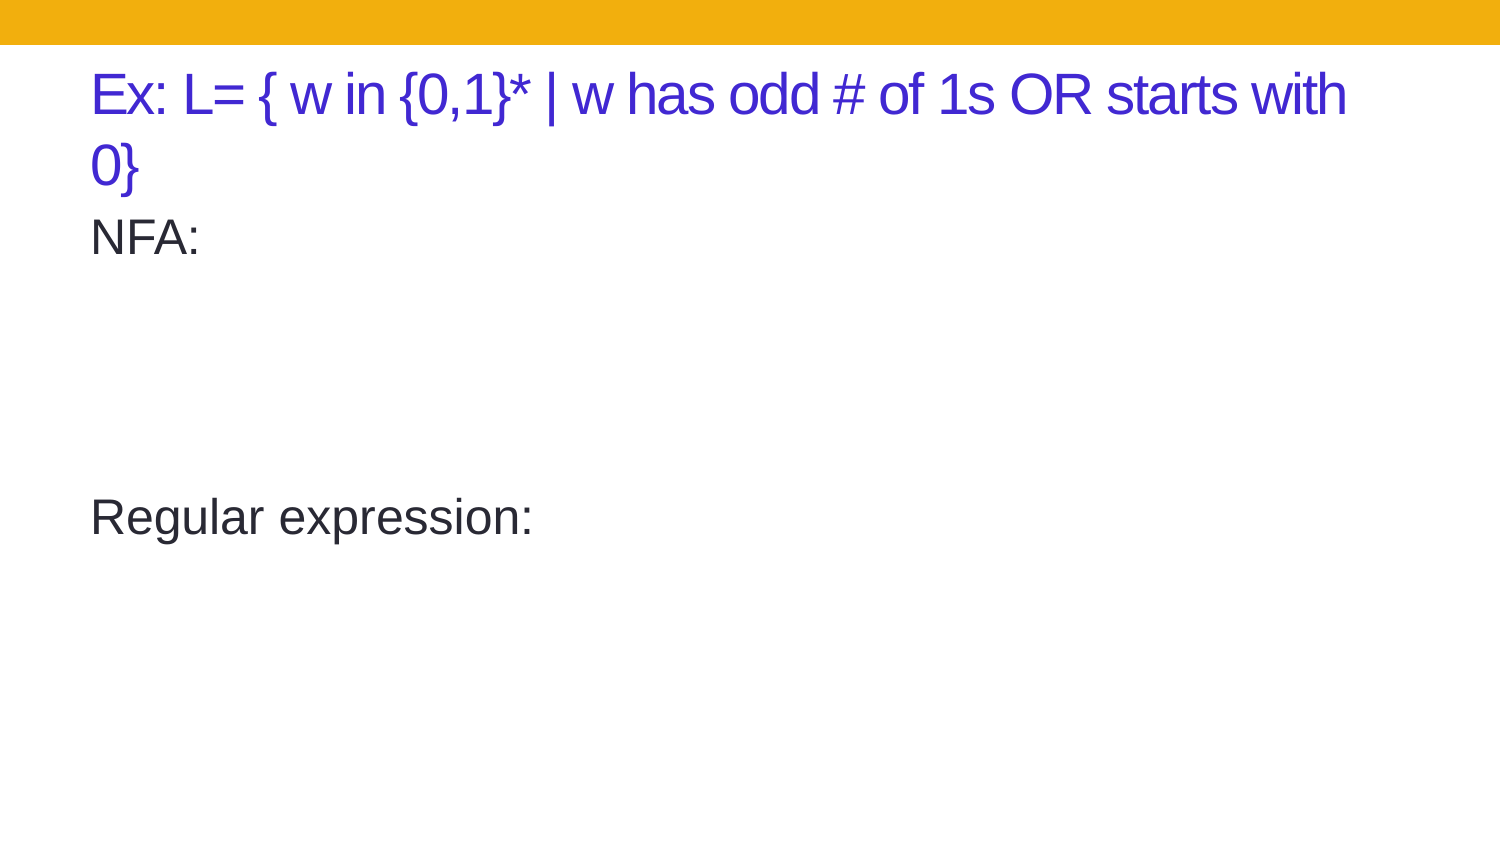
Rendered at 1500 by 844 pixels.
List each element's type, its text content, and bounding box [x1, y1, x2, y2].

title Ex: L= { w in {0,1}* | w has odd # of 1s OR starts with 0} [75, 65, 1425, 188]
list NFA: Regular expression: [75, 196, 1425, 797]
